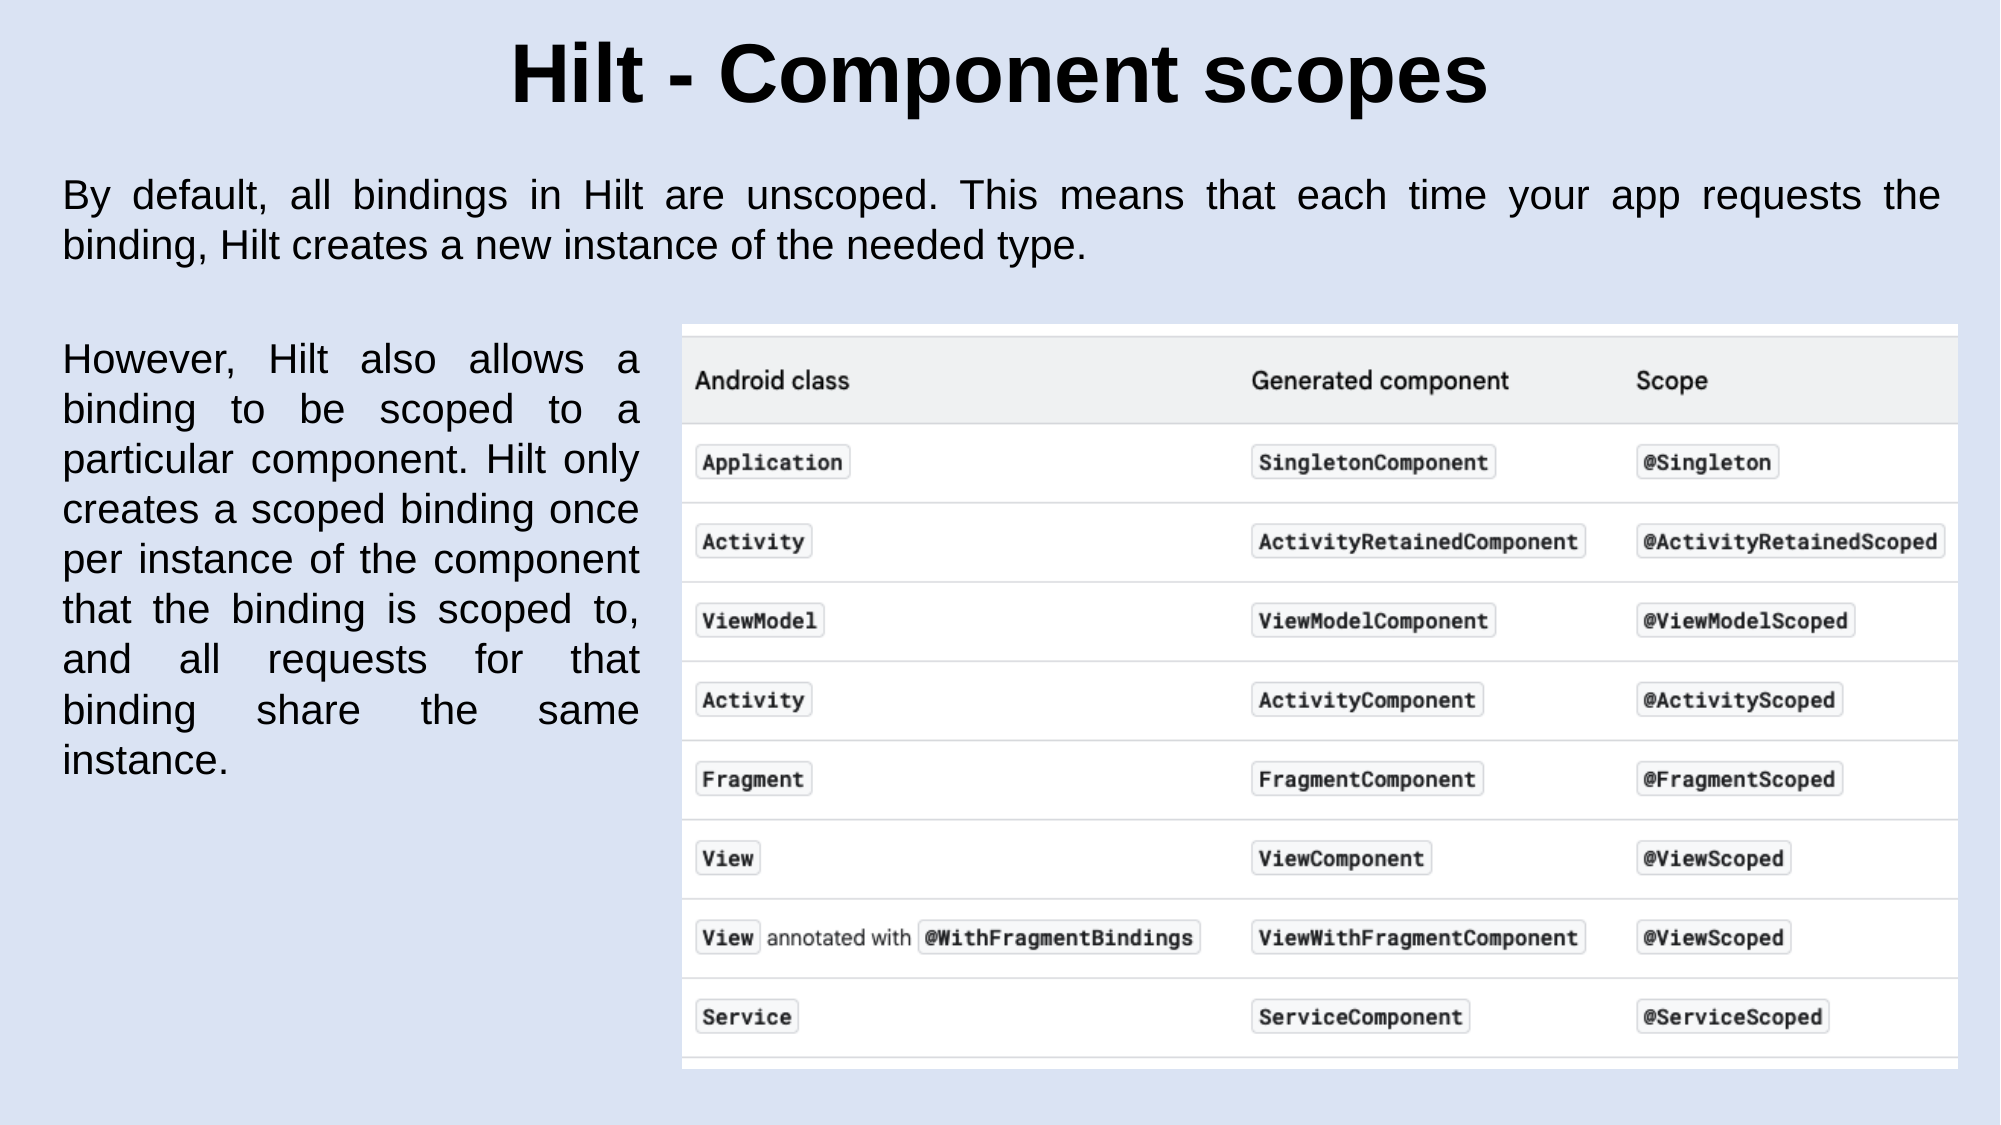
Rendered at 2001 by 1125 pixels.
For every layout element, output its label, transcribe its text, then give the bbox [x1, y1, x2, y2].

picture [682, 324, 1958, 1069]
title Hilt - Component scopes [0, 0, 2000, 152]
text_box However, Hilt also allows a binding to be scoped to a particular component. Hilt only creates a scoped binding once per instance of the component that the binding is scoped to, and all requests for that binding share the same instance. [47, 324, 655, 790]
text_box By default, all bindings in Hilt are unscoped. This means that each time your app requests the binding, Hilt creates a new instance of the needed type. [47, 160, 1958, 276]
